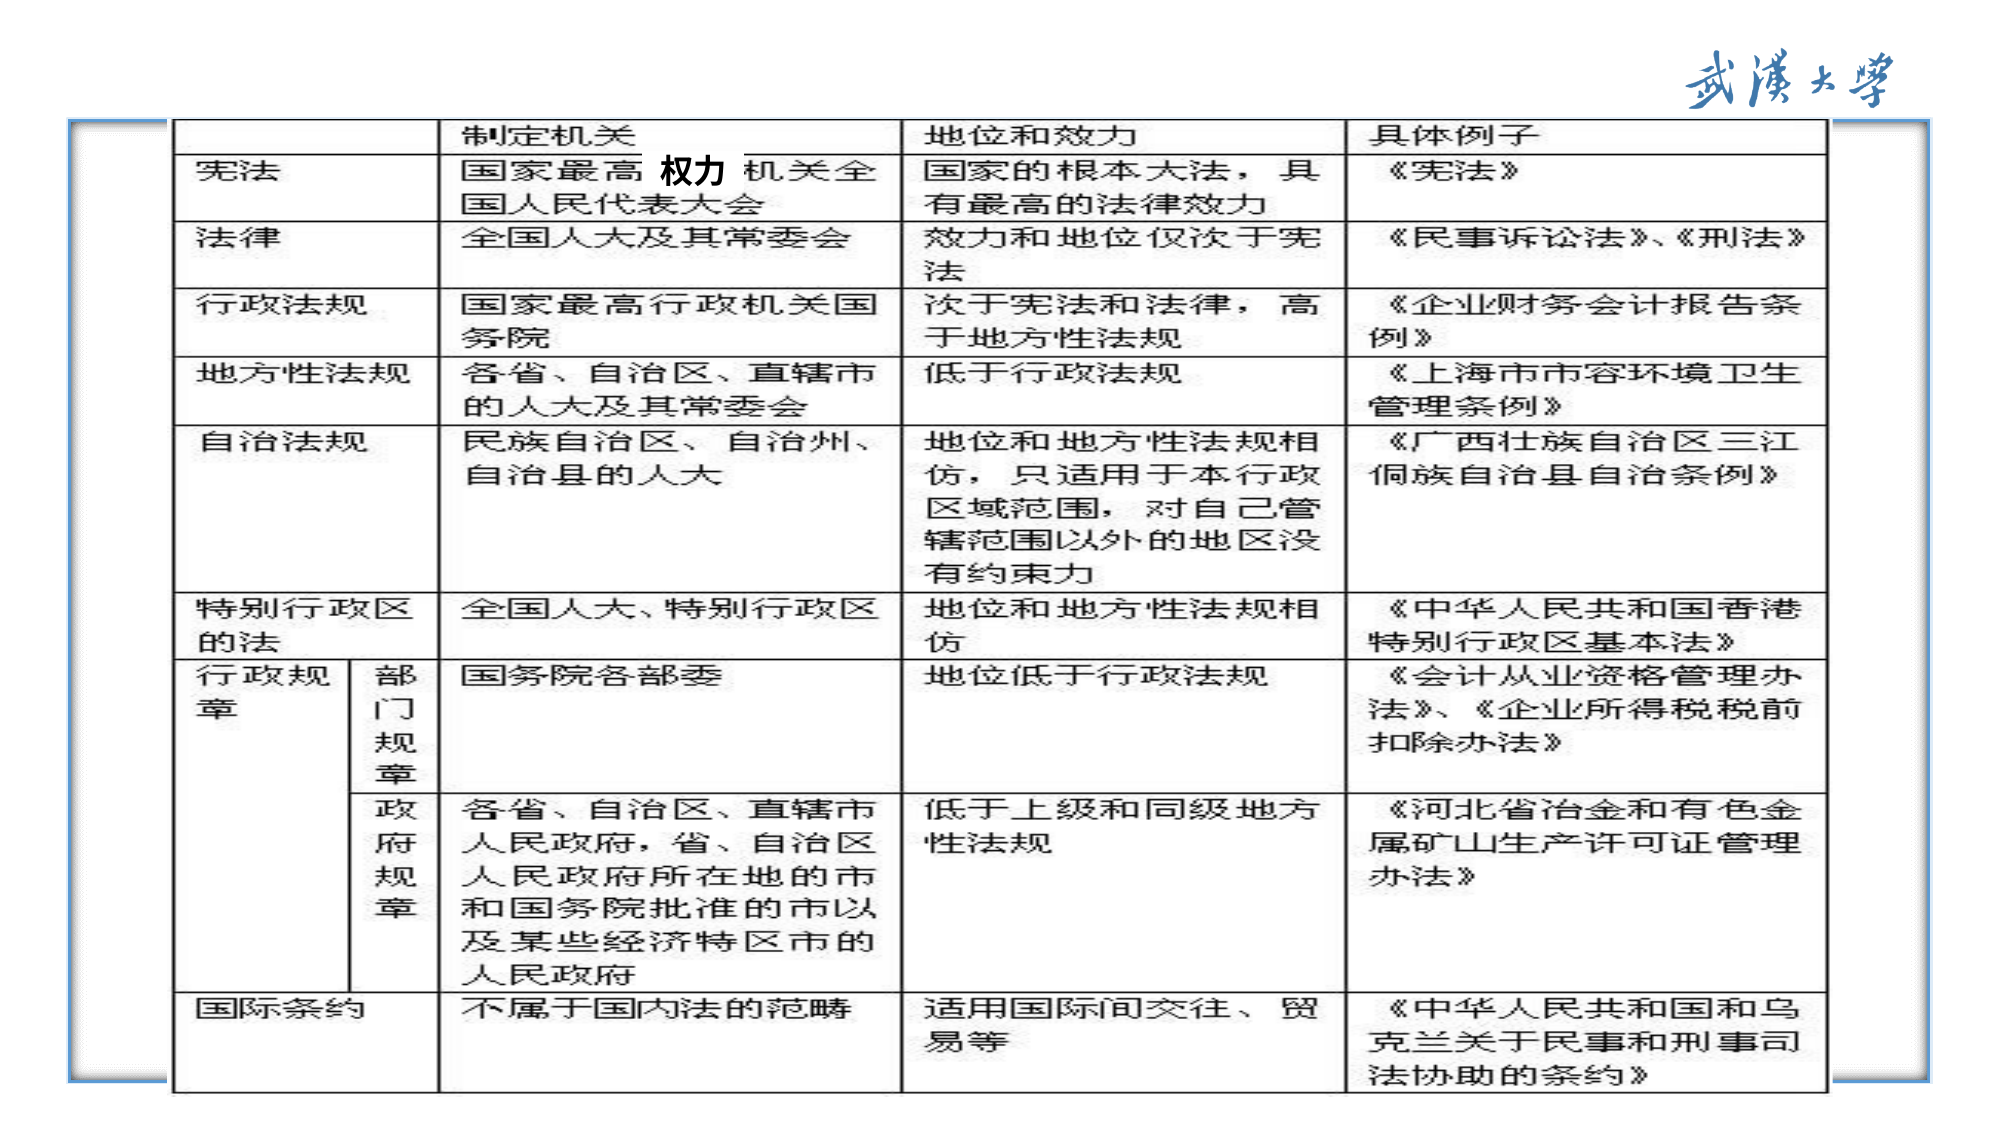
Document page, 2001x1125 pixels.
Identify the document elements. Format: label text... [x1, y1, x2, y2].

text_box 权力 [642, 151, 744, 190]
text_box [167, 119, 1833, 1097]
picture [66, 117, 1933, 1084]
